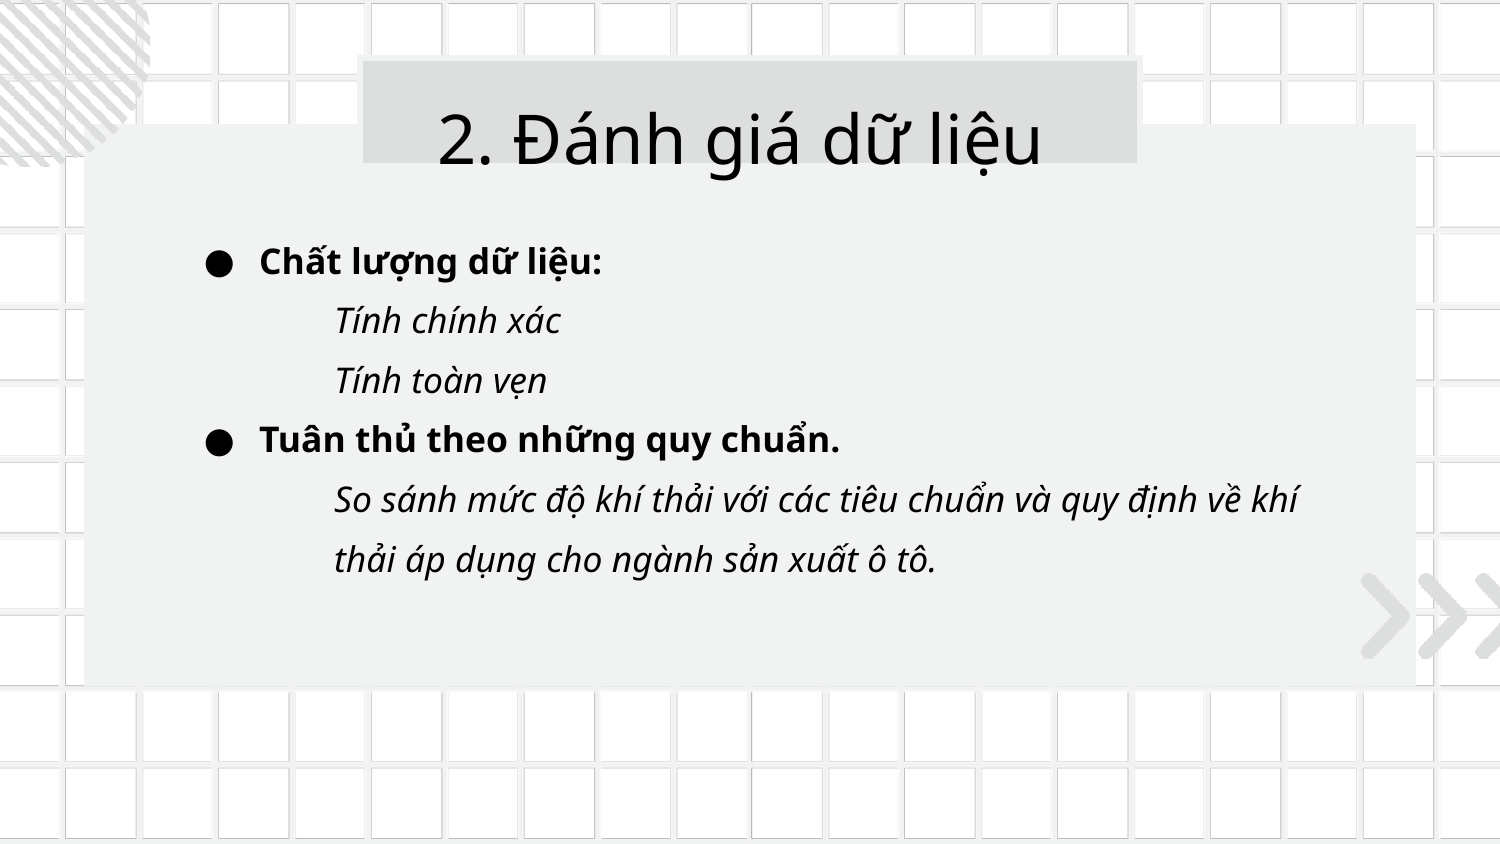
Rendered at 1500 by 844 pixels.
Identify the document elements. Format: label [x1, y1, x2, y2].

text_box [0, 0, 1500, 844]
text_box [359, 48, 1141, 167]
text_box [84, 111, 1416, 686]
